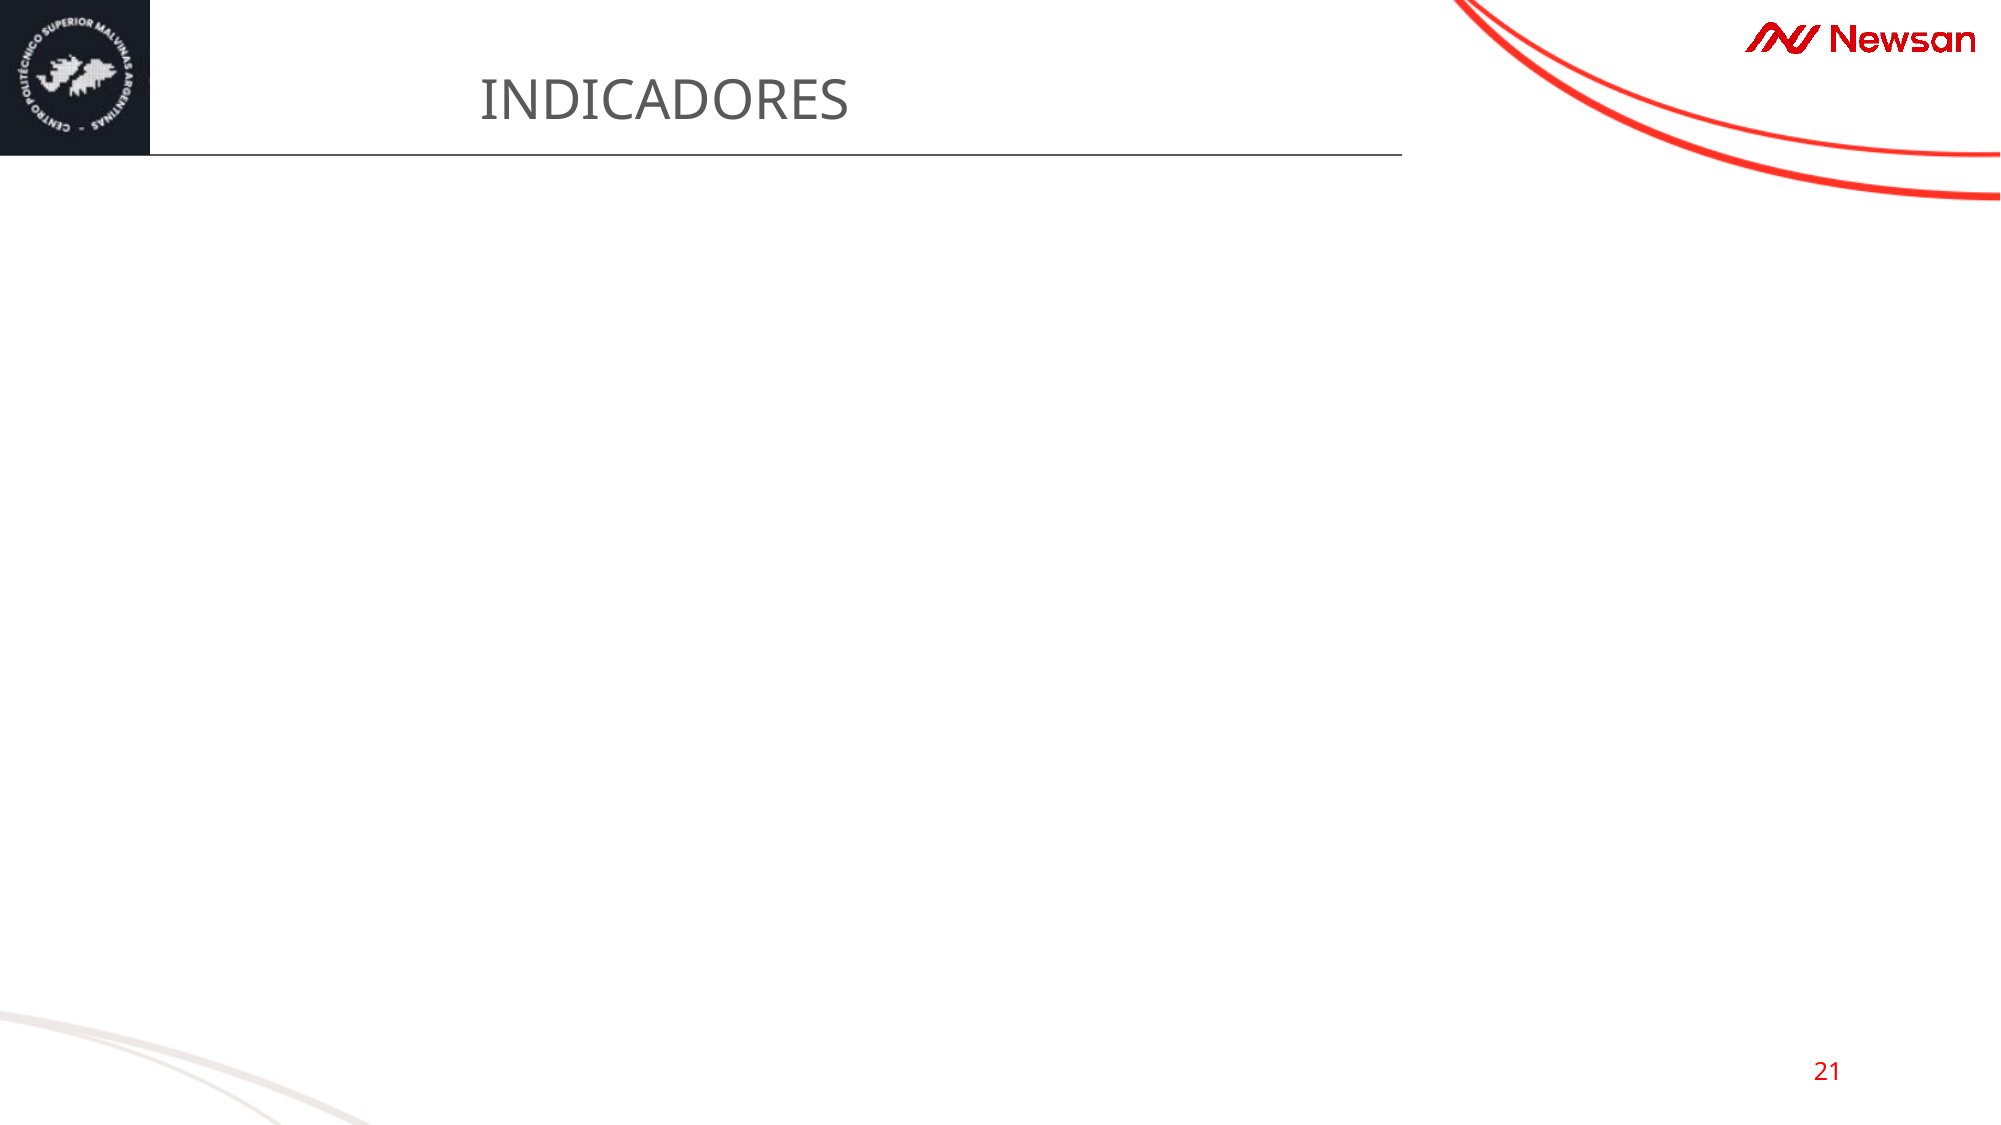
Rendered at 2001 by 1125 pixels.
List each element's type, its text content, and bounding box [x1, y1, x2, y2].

slide_number 21 [1412, 1042, 1863, 1103]
picture [0, 0, 2001, 1125]
text_box INDICADORES [480, 77, 1448, 131]
